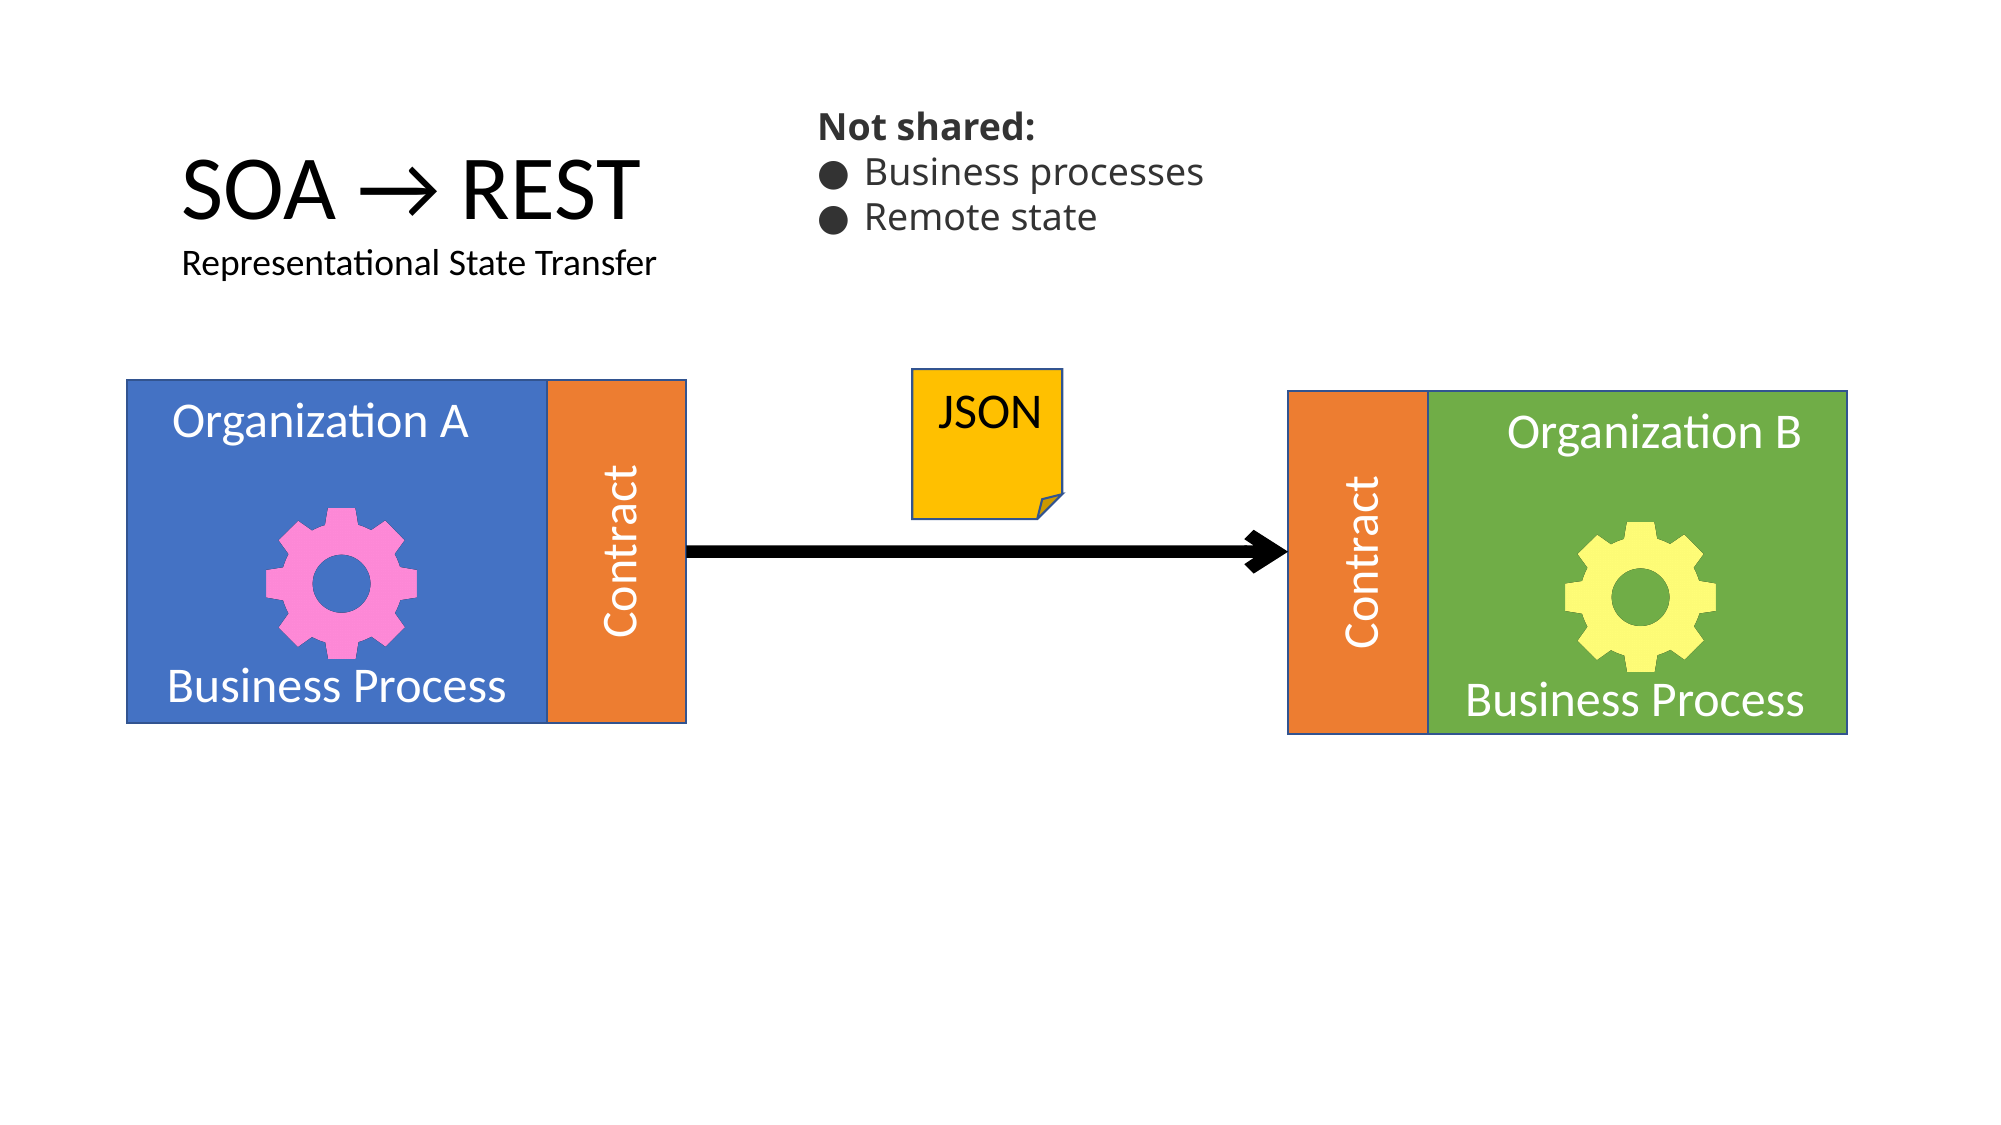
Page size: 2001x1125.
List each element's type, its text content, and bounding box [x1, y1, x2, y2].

text_box Contract [1287, 390, 1429, 735]
picture [1565, 522, 1716, 672]
text_box Business Process [127, 645, 547, 721]
text_box Not shared: Business processes Remote state [802, 95, 1323, 246]
text_box Business Process [1425, 658, 1845, 734]
picture [266, 508, 417, 659]
text_box JSON [923, 371, 1058, 446]
text_box Contract [546, 379, 687, 724]
text_box SOA → REST Representational State Transfer [166, 120, 673, 291]
text_box [911, 368, 1066, 521]
text_box Organization A [126, 379, 546, 724]
text_box Organization B [1429, 390, 1848, 735]
